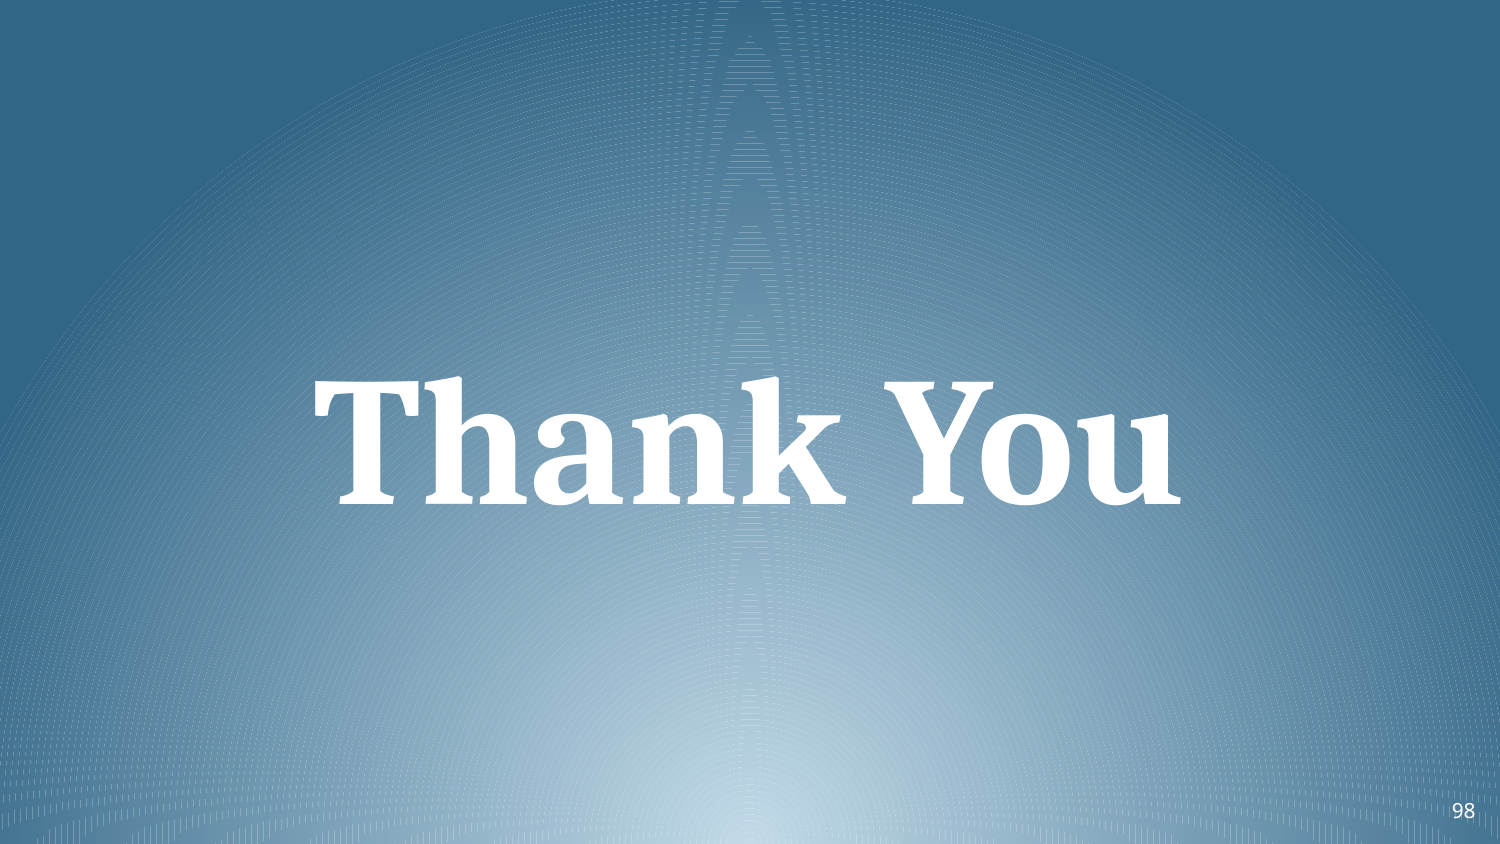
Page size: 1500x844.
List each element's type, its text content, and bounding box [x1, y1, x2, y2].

slide_number 98 [1400, 779, 1491, 844]
title Thank You [119, 306, 1381, 422]
